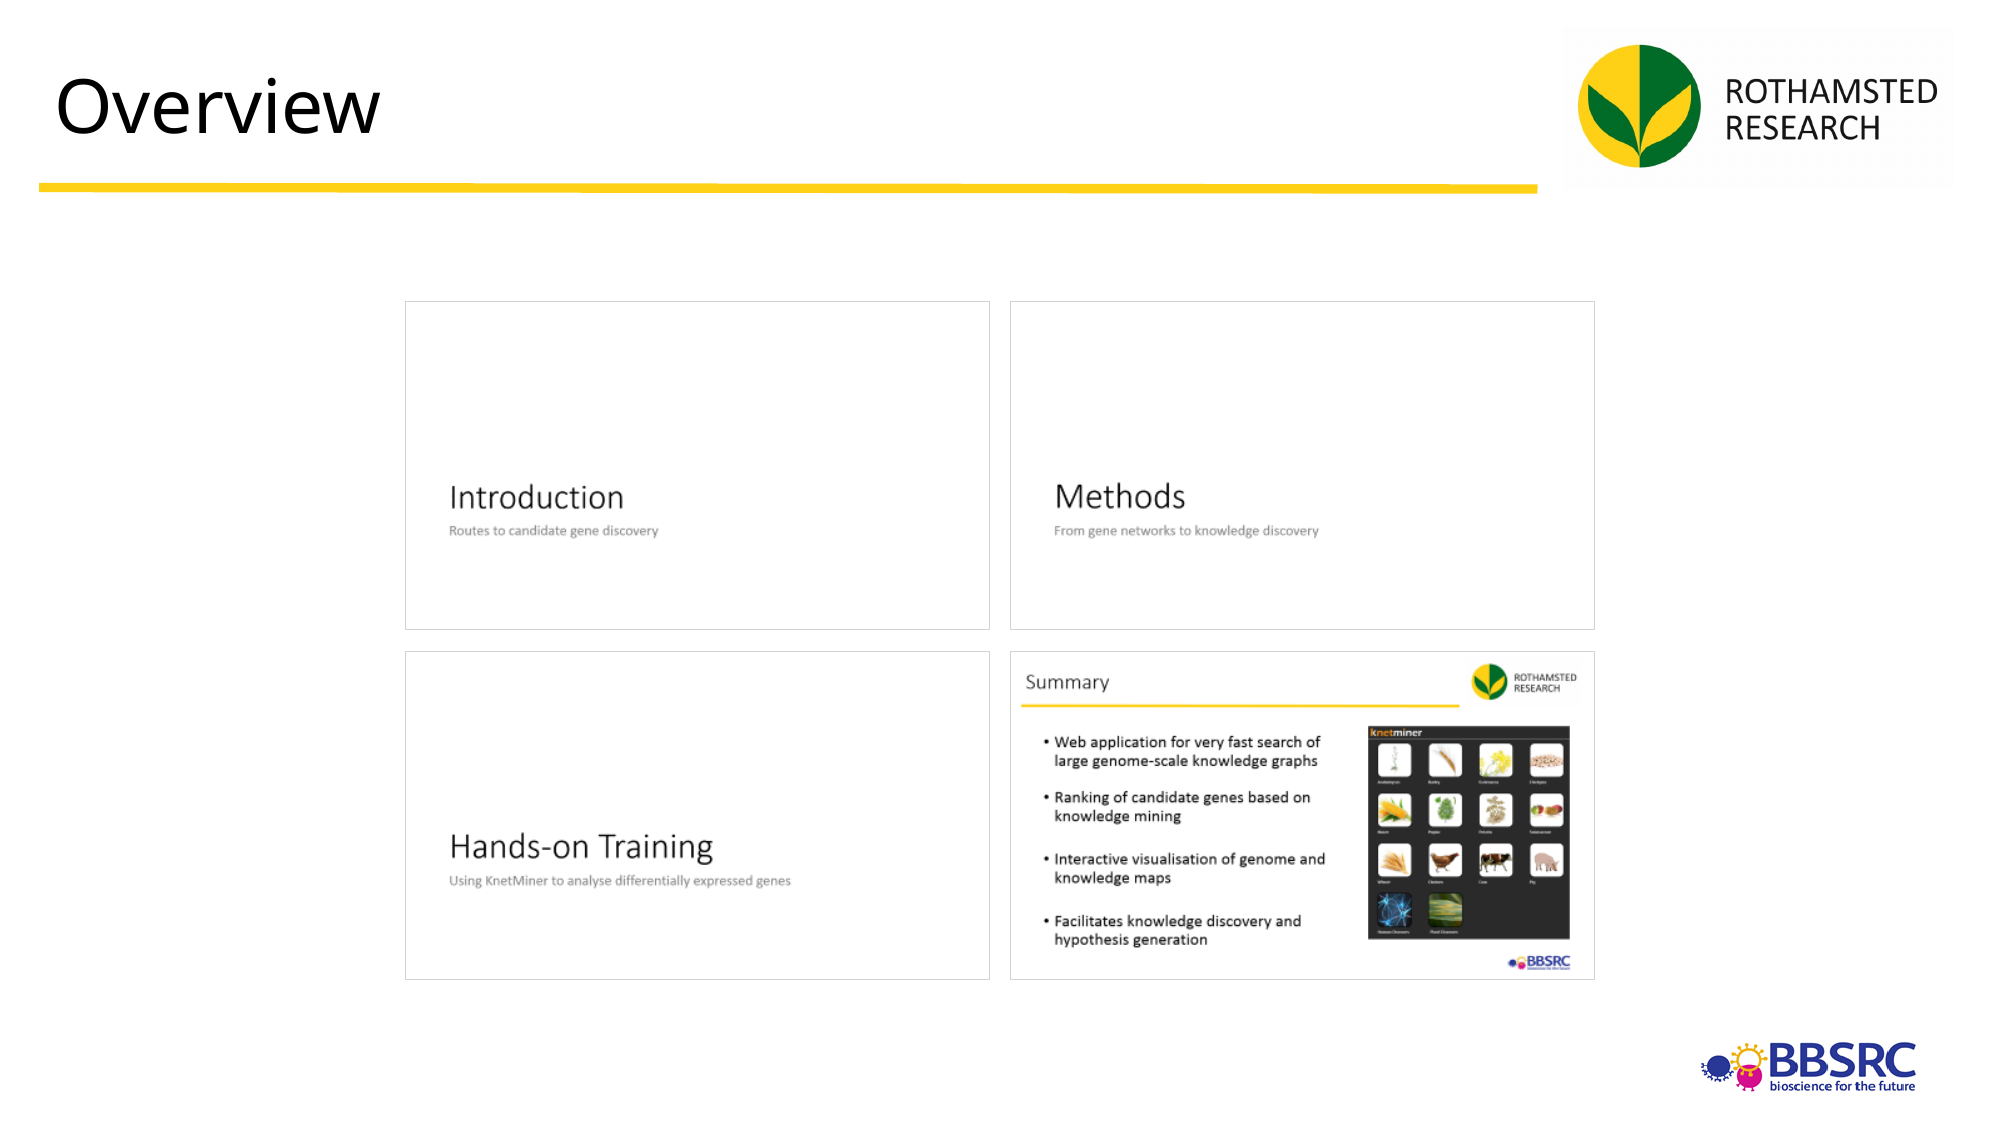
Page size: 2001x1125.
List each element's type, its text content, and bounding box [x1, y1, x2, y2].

picture [406, 302, 989, 629]
picture [1562, 26, 1953, 189]
picture [1011, 302, 1594, 629]
picture [1011, 652, 1594, 979]
picture [1690, 1024, 1934, 1108]
title Overview [39, 45, 1538, 173]
picture [406, 652, 989, 979]
